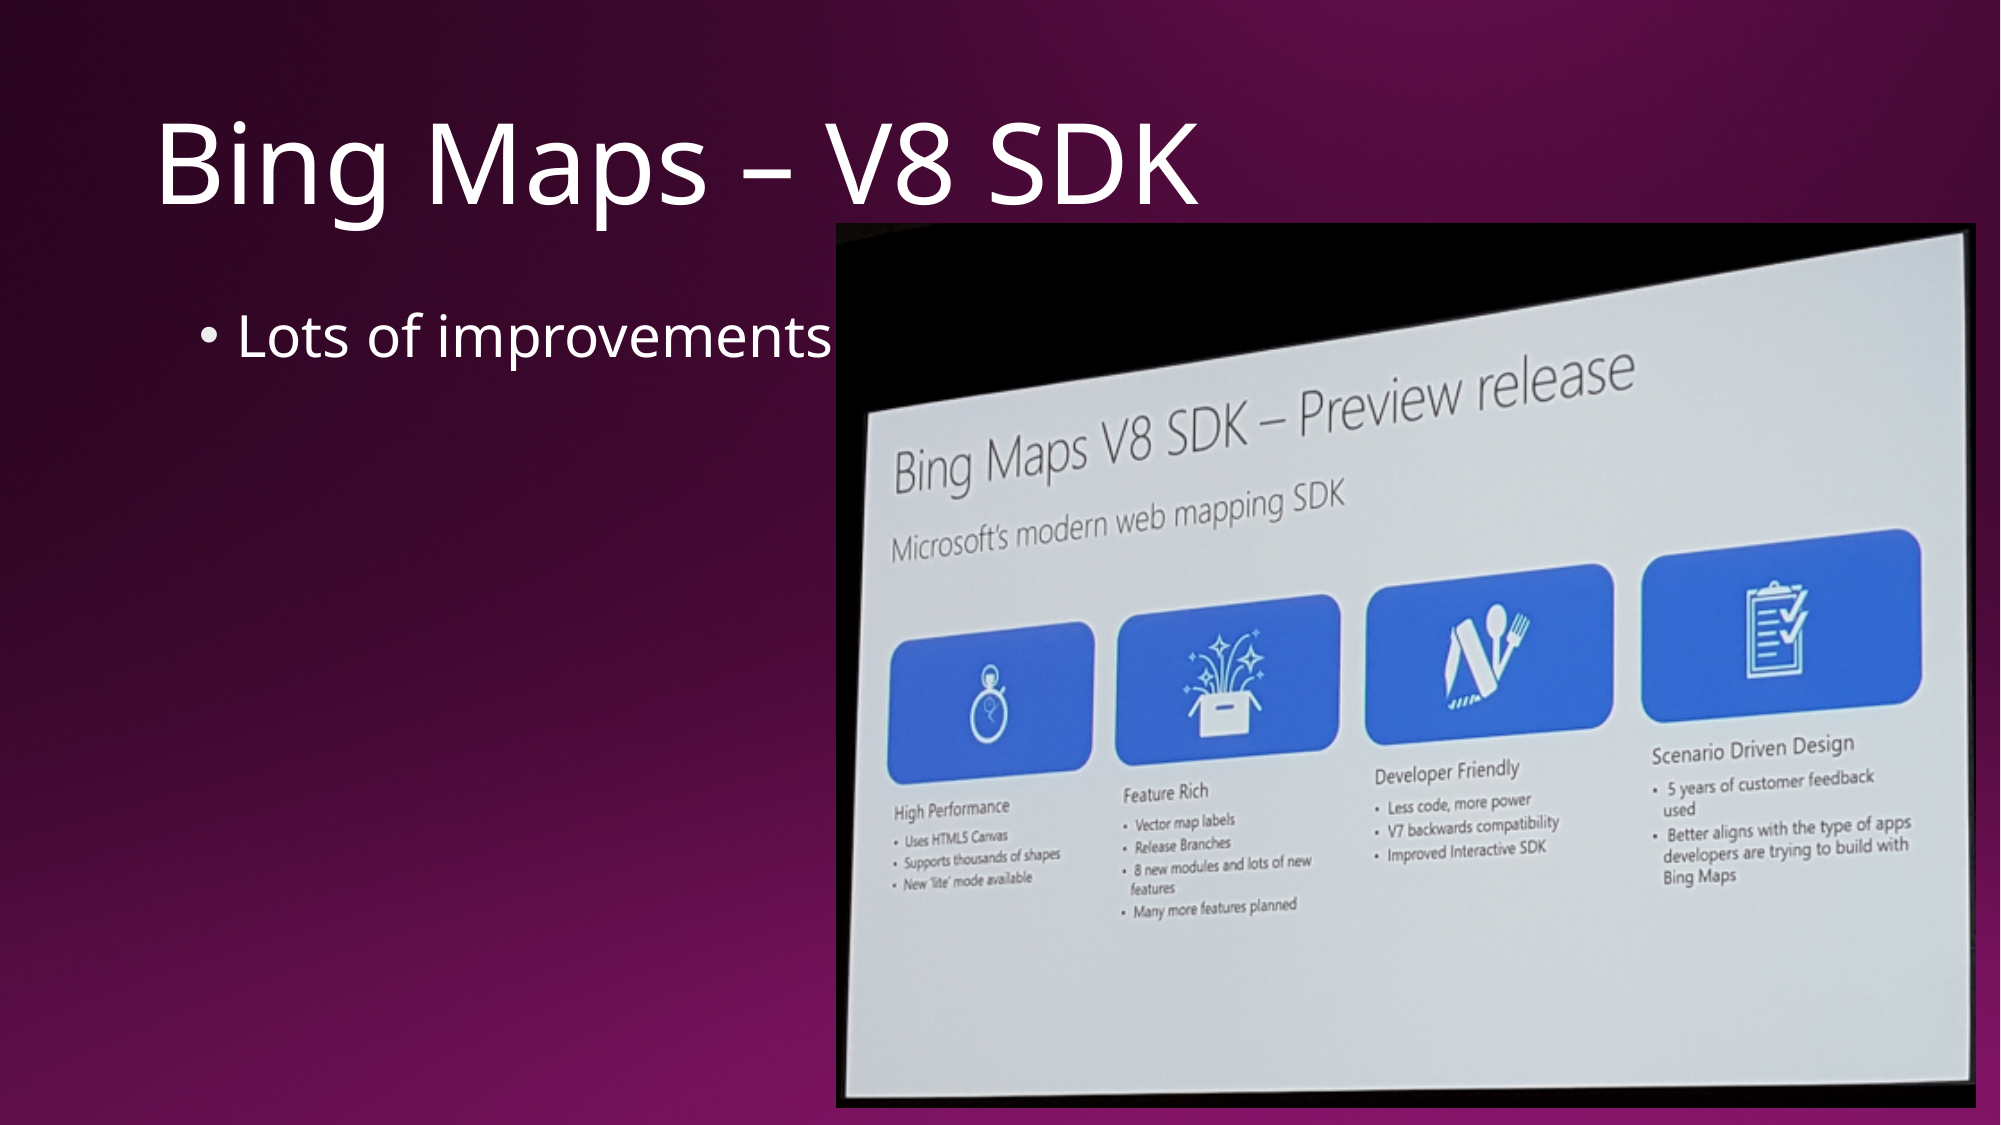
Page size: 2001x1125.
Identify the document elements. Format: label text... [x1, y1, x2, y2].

title Bing Maps – V8 SDK [137, 59, 1863, 278]
list Lots of improvements [183, 299, 836, 1014]
picture [0, 0, 2001, 1125]
